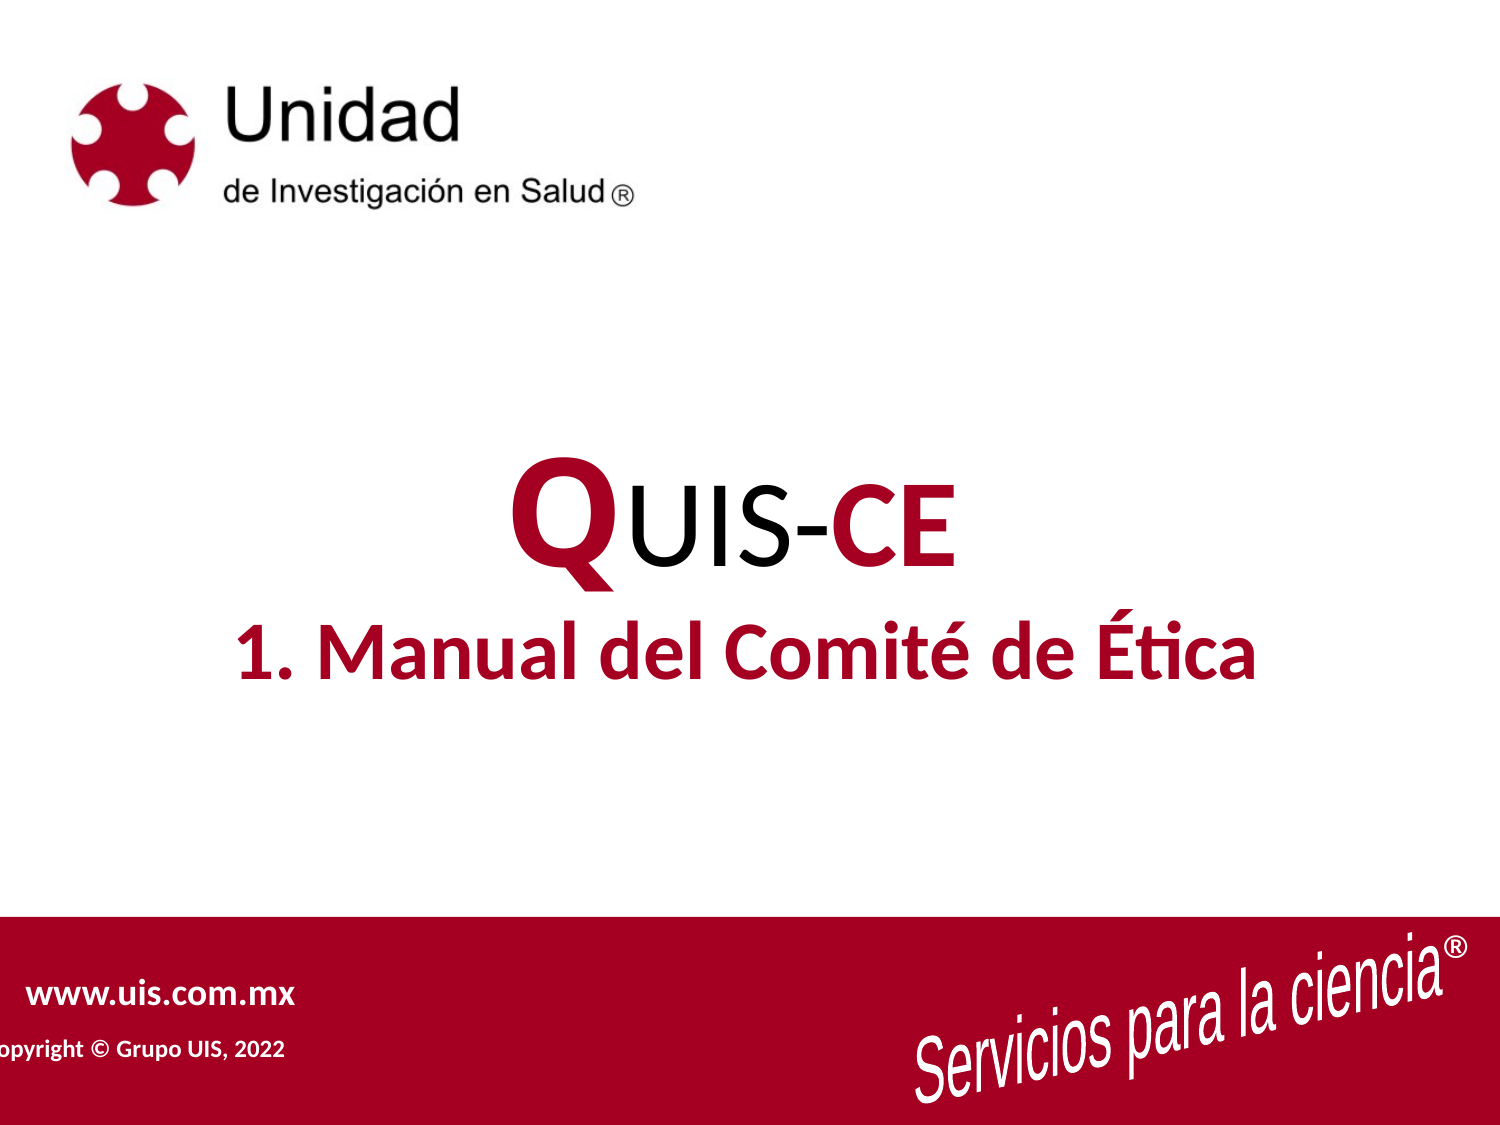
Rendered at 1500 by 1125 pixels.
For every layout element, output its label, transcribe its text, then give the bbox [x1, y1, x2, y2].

picture [64, 77, 640, 213]
text_box [0, 916, 909, 1125]
text_box QUIS-CE 1. Manual del Comité de Ética [217, 408, 1275, 704]
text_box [915, 904, 1497, 1125]
text_box Copyright © Grupo UIS, 2022 [0, 1025, 414, 1070]
text_box www.uis.com.mx [10, 960, 423, 1021]
